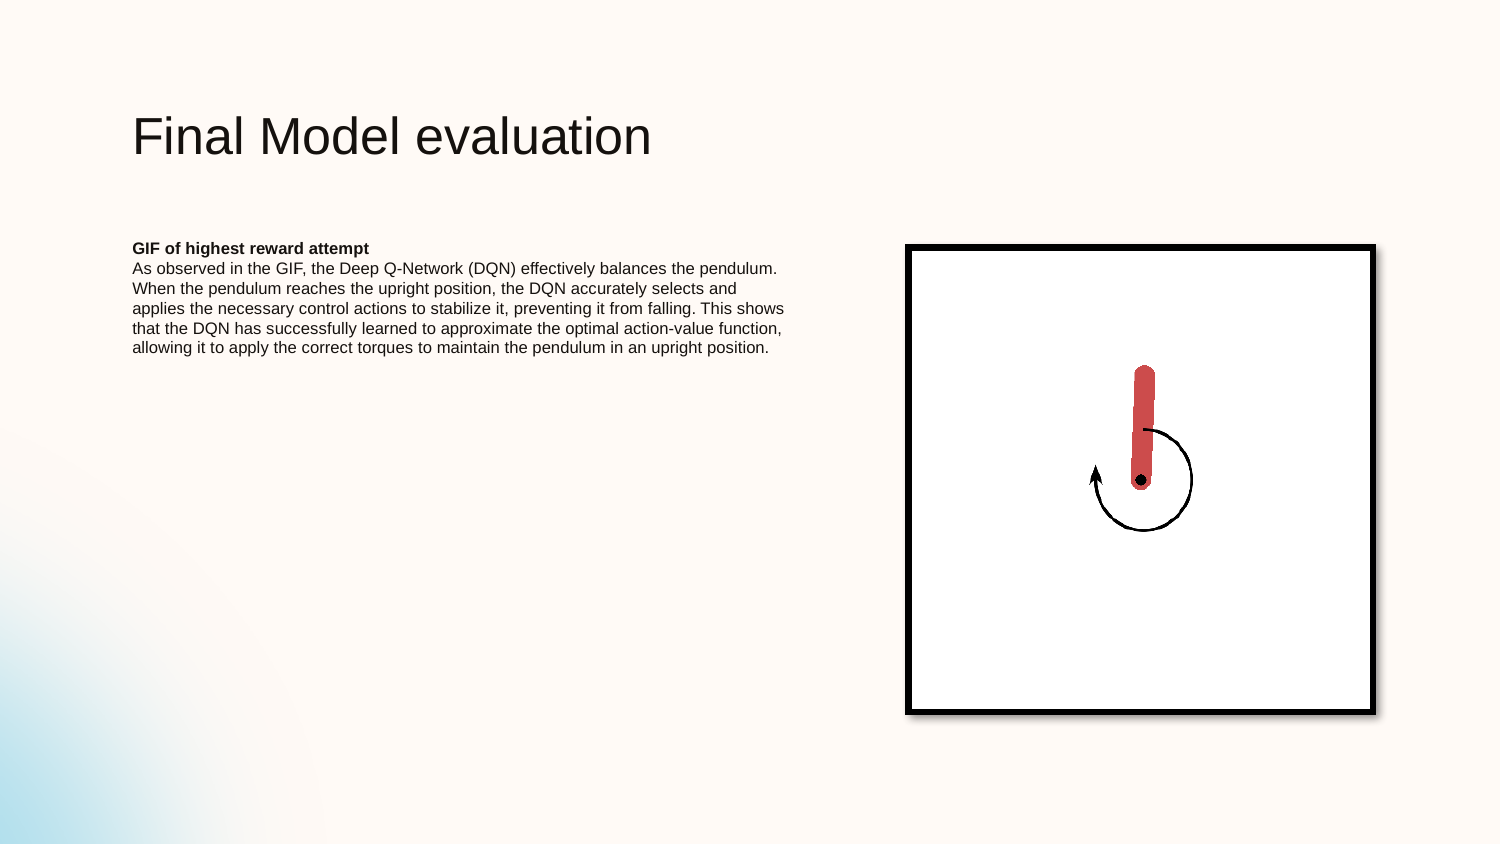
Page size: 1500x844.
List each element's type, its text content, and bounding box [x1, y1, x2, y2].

picture [911, 250, 1371, 710]
picture [0, 104, 673, 844]
subtitle GIF of highest reward attempt As observed in the GIF, the Deep Q-Network (DQN) effectively balances the pendulum. When the pendulum reaches the upright position, the DQN accurately selects and applies the necessary control actions to stabilize it, preventing it from falling. This shows that the DQN has successfully learned to approximate the optimal action-value function, allowing it to apply the correct torques to maintain the pendulum in an upright position. [117, 222, 802, 392]
title Final Model evaluation [117, 87, 1383, 178]
